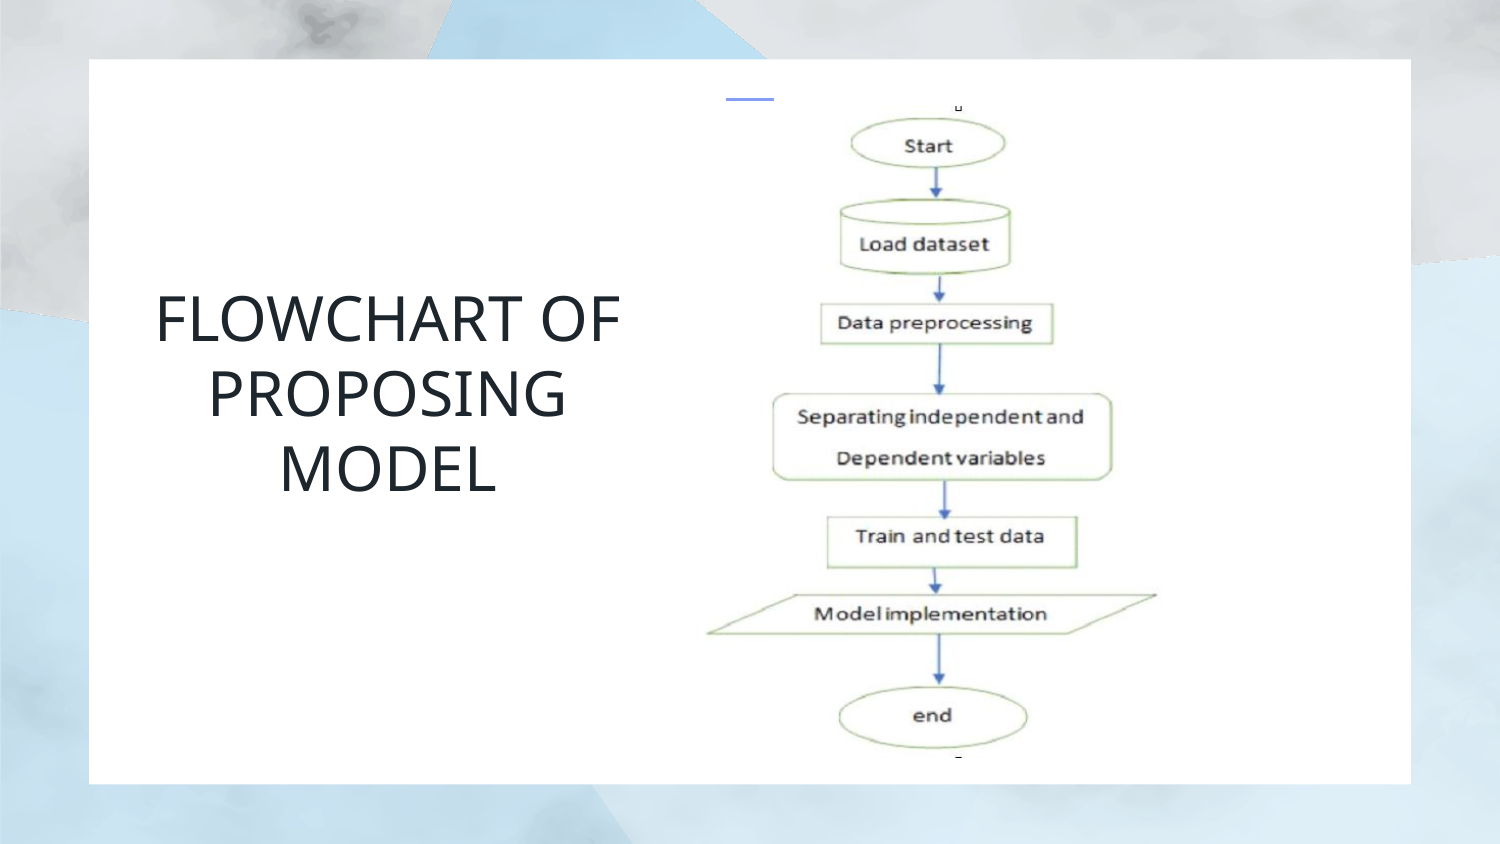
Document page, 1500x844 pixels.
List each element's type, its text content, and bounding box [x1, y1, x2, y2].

picture [0, 0, 1500, 844]
title FLOWCHART OF PROPOSING MODEL [100, 264, 626, 651]
